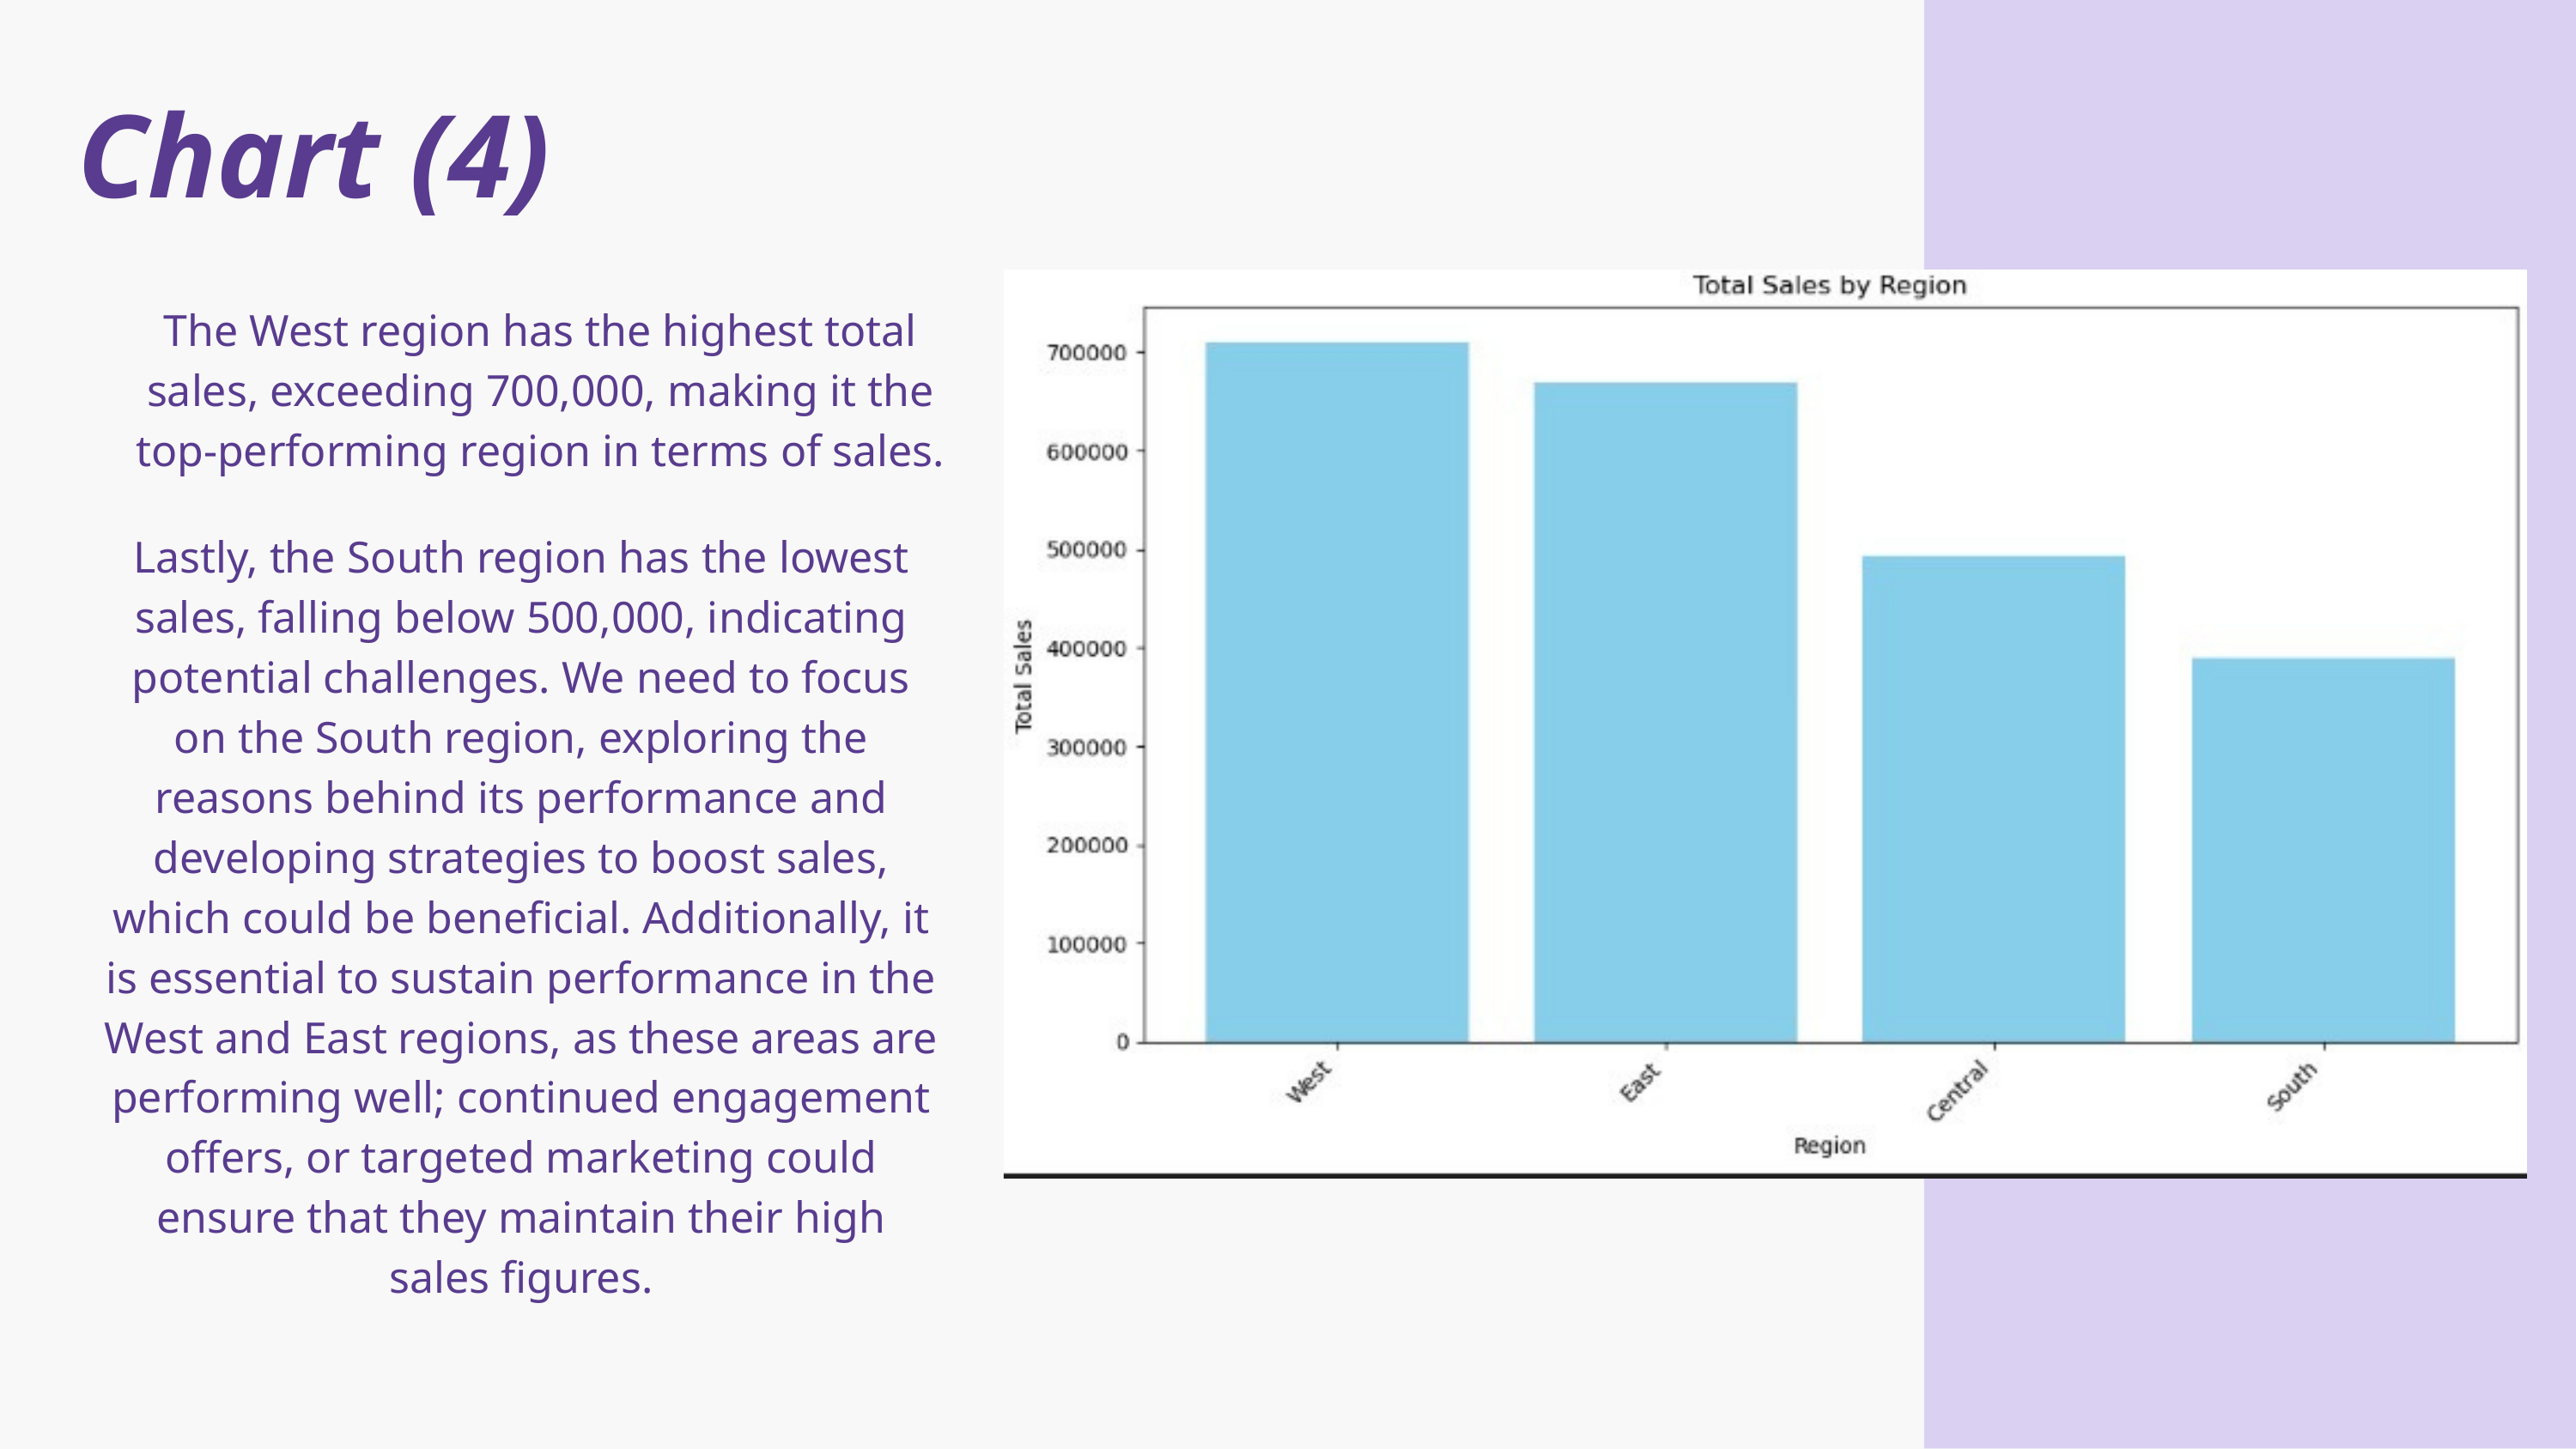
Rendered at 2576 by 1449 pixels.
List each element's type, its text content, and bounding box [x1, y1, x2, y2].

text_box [1923, 0, 2576, 1449]
text_box The West region has the highest total sales, exceeding 700,000, making it the top-performing region in terms of sales. [102, 294, 979, 476]
text_box Chart (4) [77, 60, 1580, 221]
text_box [1003, 270, 1918, 1179]
text_box Lastly, the South region has the lowest sales, falling below 500,000, indicating potential challenges. We need to focus on the South region, exploring the reasons behind its performance and developing strategies to boost sales, which could be beneficial. Additionally, it is essential to sustain performance in the West and East regions, as these areas are performing well; continued engagement offers, or targeted marketing could ensure that they maintain their high sales figures. [102, 521, 940, 1302]
